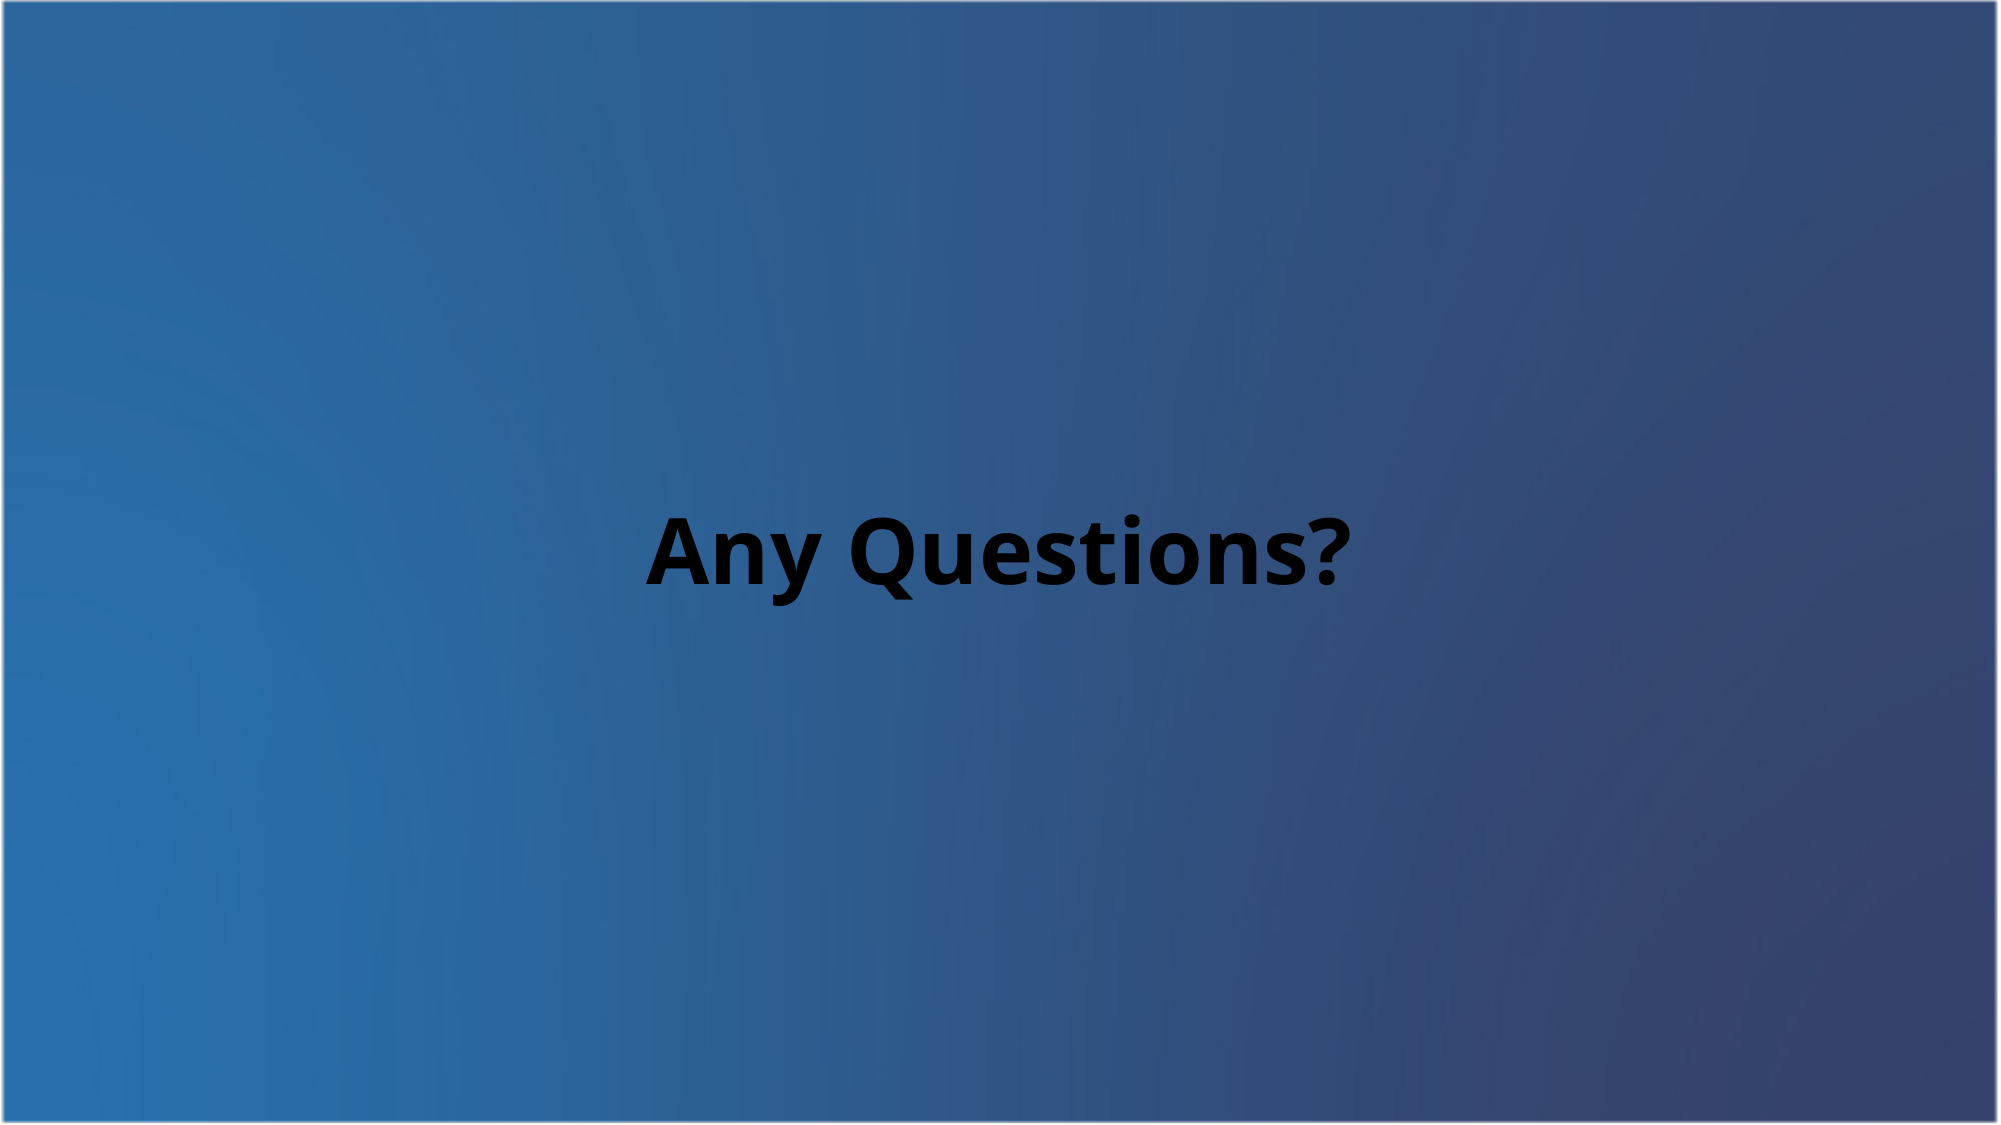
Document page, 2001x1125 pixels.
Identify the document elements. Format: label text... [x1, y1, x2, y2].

picture [0, 0, 2000, 1125]
title Any Questions? [137, 497, 1863, 628]
